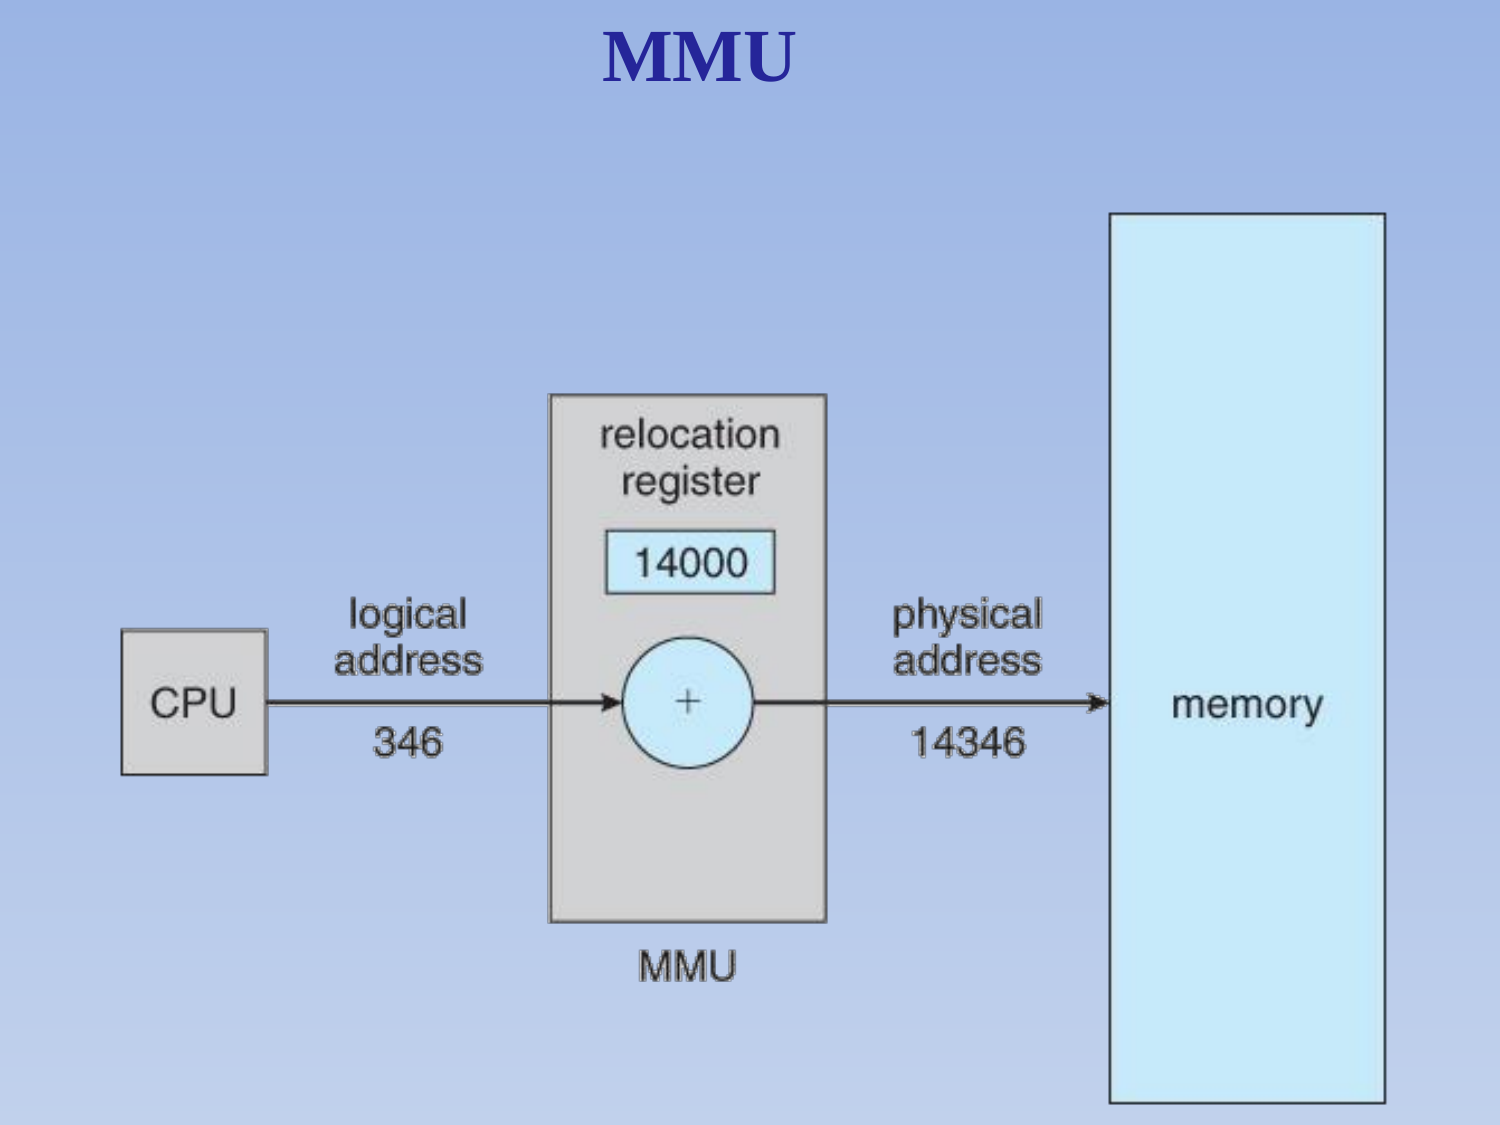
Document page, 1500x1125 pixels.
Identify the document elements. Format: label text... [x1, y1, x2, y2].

text_box MMU [600, 4, 800, 97]
text_box [99, 191, 1409, 1125]
